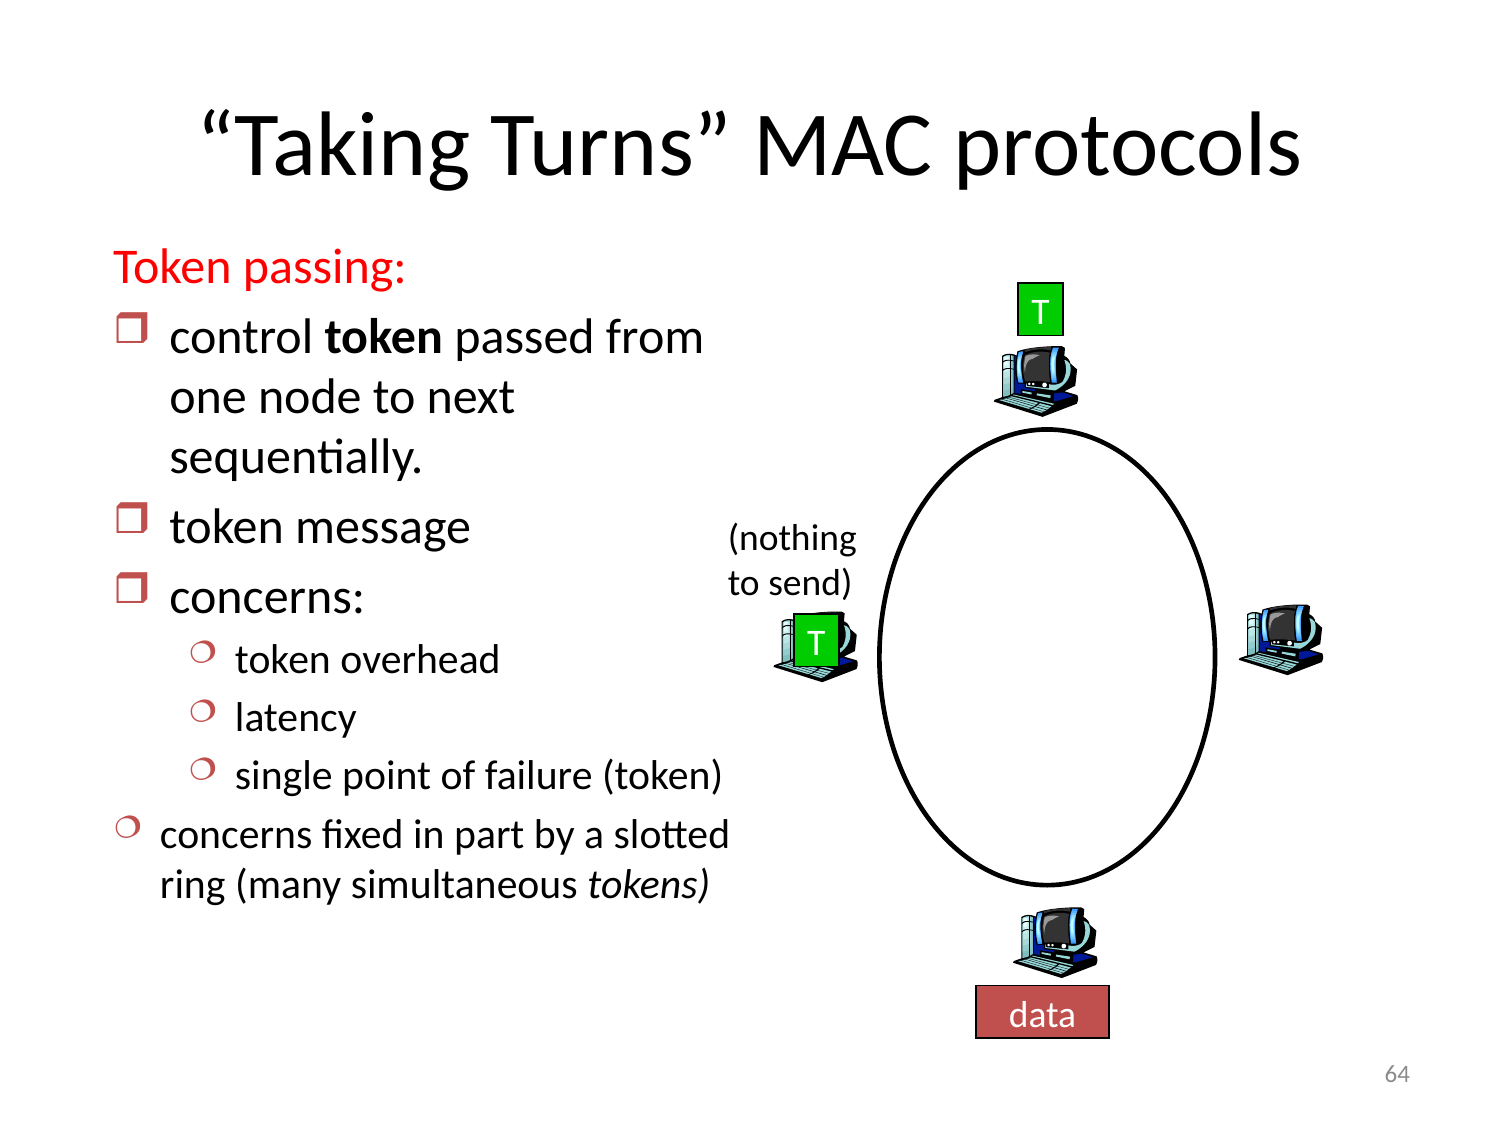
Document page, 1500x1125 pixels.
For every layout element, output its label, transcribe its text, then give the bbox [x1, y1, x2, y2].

text_box Token passing: control token passed from one node to next sequentially. token message concerns: token overhead latency single point of failure (token) concerns fixed in part by a slotted ring (many simultaneous tokens) [98, 225, 794, 989]
text_box (nothing to send) [713, 505, 872, 611]
text_box data [976, 985, 1110, 1039]
title “Taking Turns” MAC protocols [75, 45, 1425, 233]
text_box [1012, 906, 1099, 979]
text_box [1238, 603, 1325, 676]
text_box T [1017, 283, 1063, 336]
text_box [993, 345, 1080, 418]
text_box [773, 610, 860, 683]
text_box [879, 429, 1216, 886]
slide_number 64 [1074, 1042, 1425, 1103]
